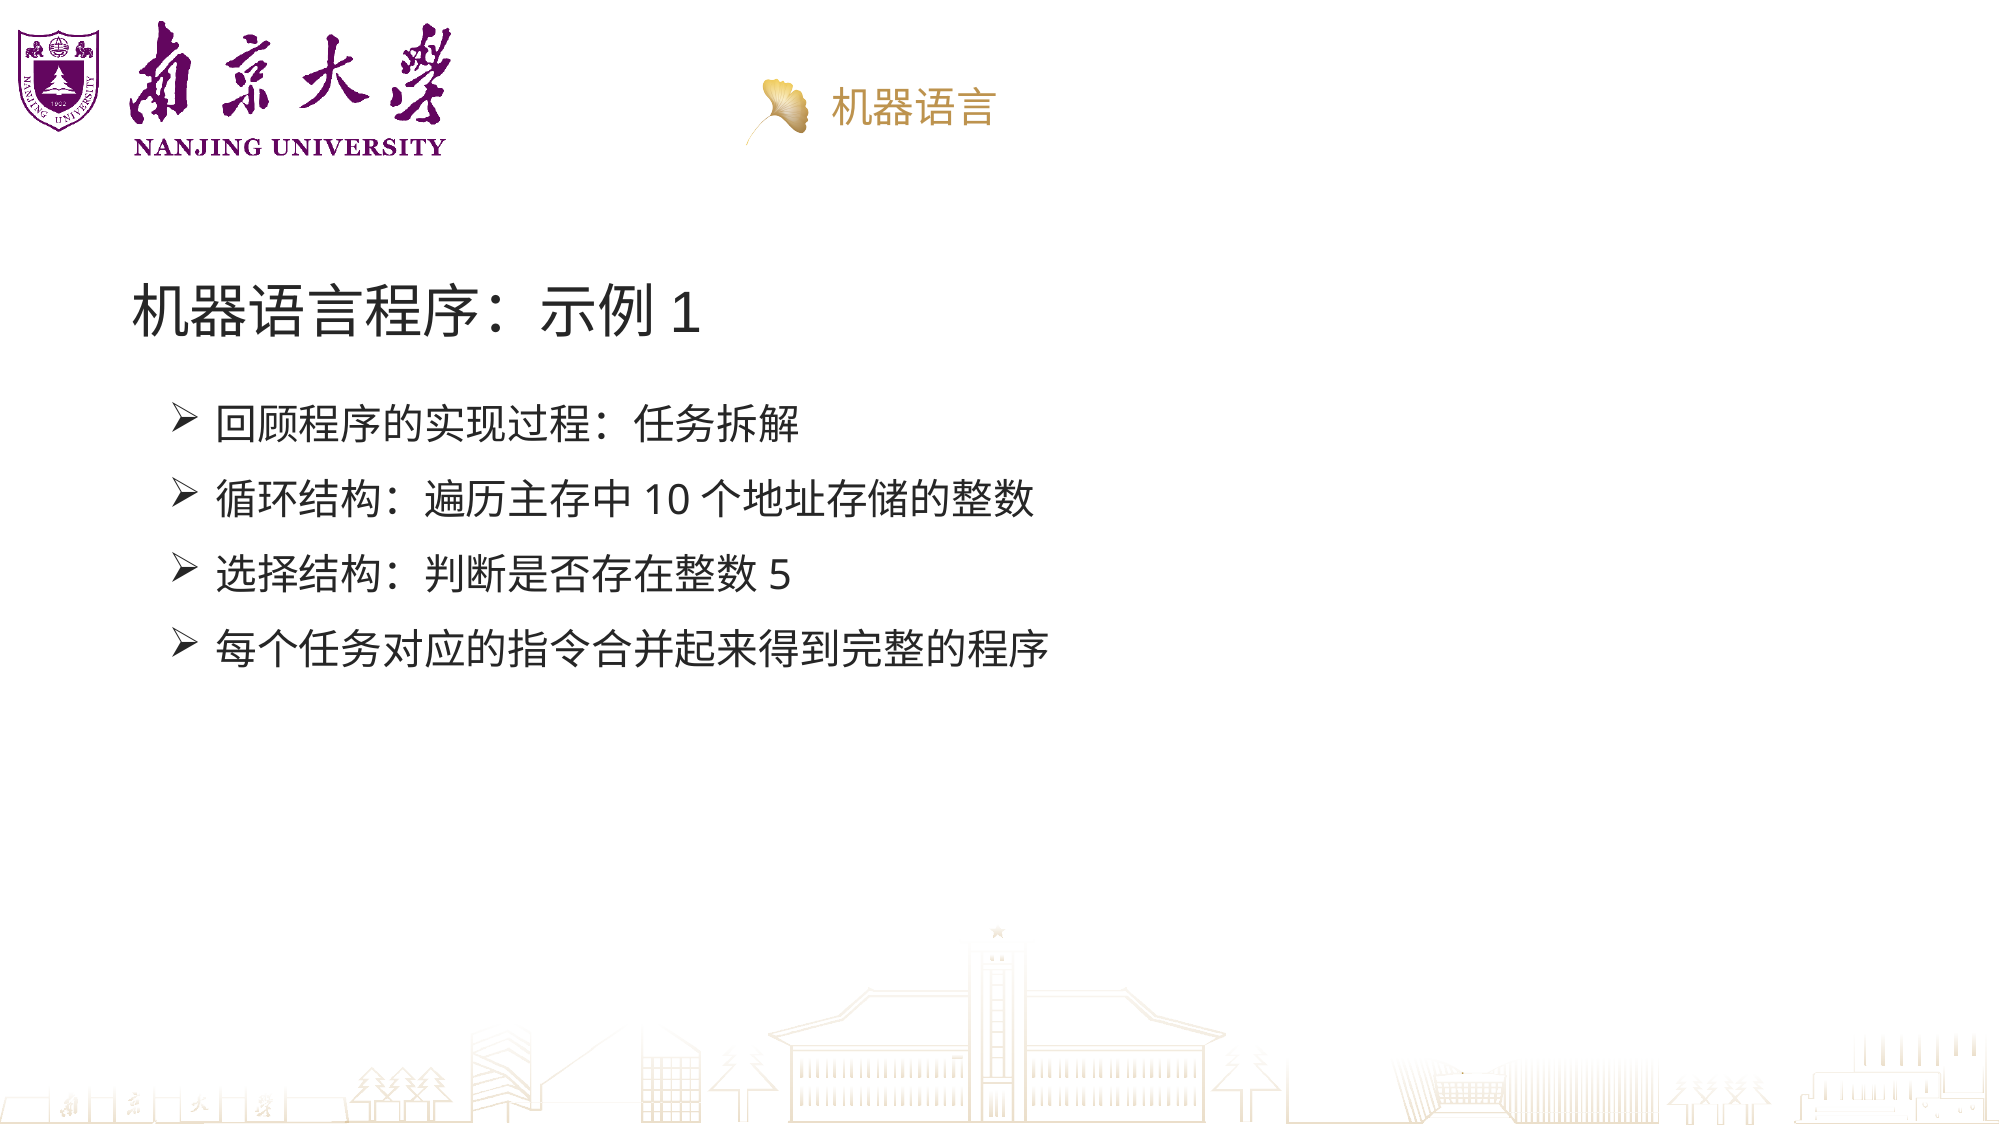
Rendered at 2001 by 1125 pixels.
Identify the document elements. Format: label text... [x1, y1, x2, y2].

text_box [116, 249, 1843, 675]
picture [18, 21, 451, 160]
text_box 机器语言 [816, 73, 1226, 139]
picture [731, 64, 830, 169]
